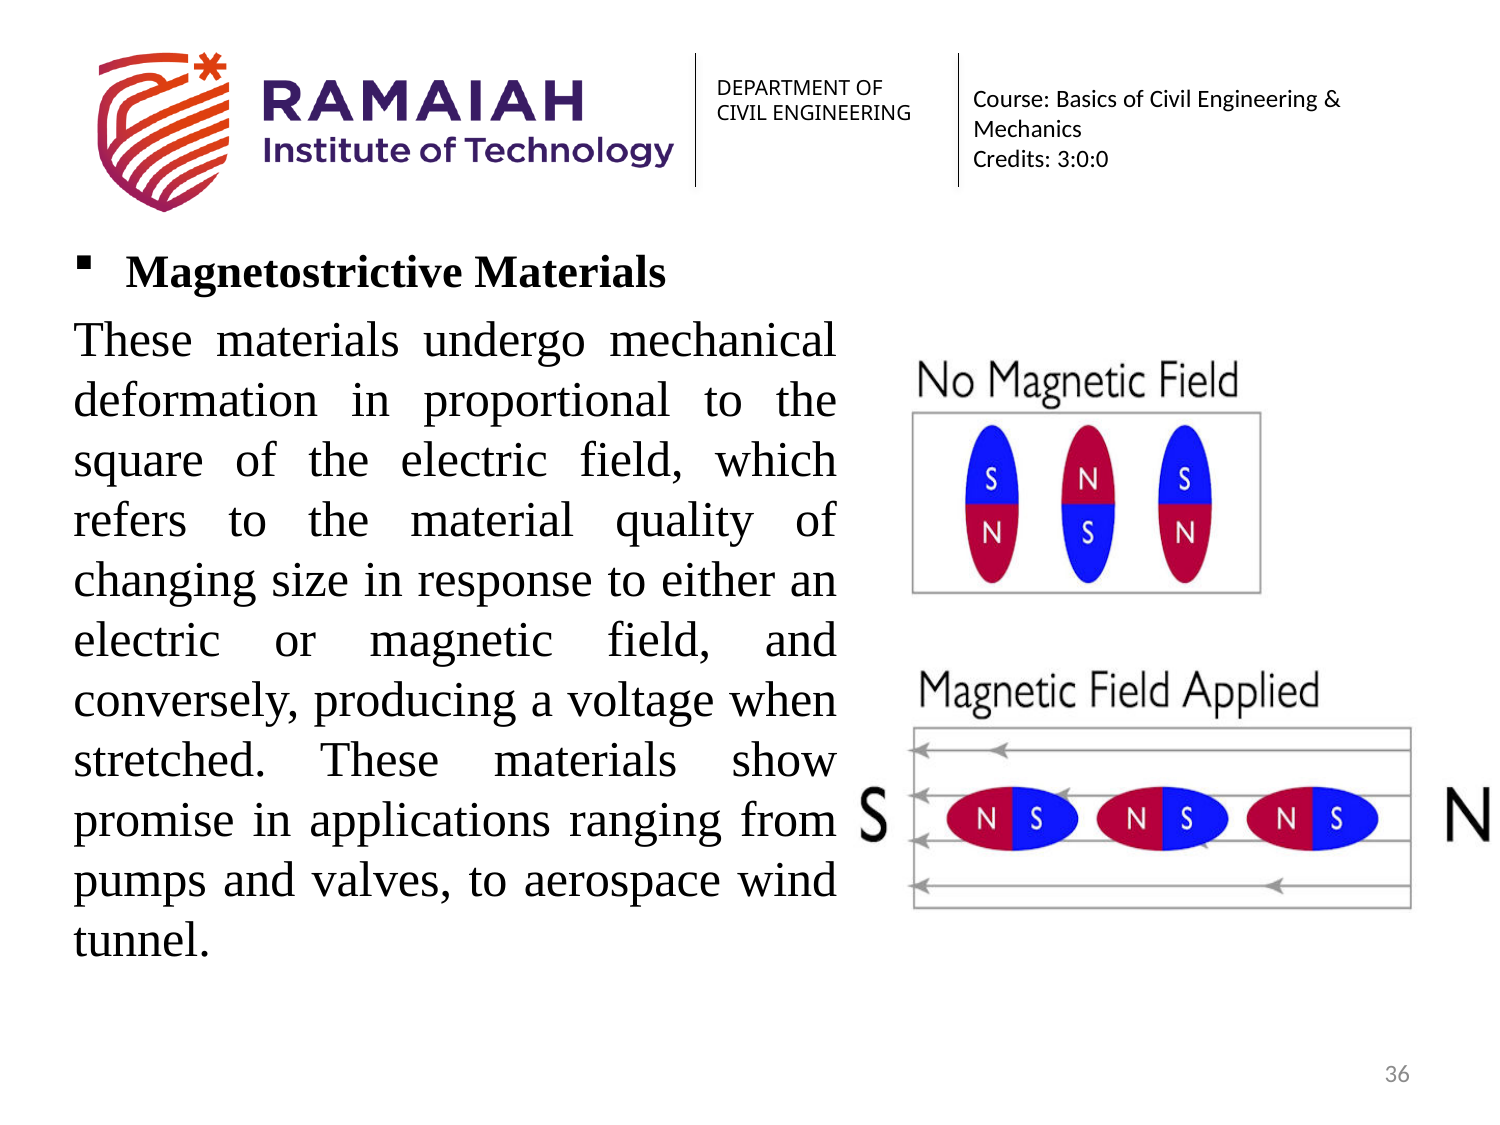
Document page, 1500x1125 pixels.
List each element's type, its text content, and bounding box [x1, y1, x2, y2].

slide_number 36 [1074, 1042, 1425, 1103]
list Magnetostrictive Materials These materials undergo mechanical deformation in proportional to the square of the electric field, which refers to the material quality of changing size in response to either an electric or magnetic field, and conversely, producing a voltage when stretched. These materials show promise in applications ranging from pumps and valves, to aerospace wind tunnel. [58, 232, 854, 976]
picture [852, 349, 1496, 913]
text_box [96, 52, 1404, 213]
